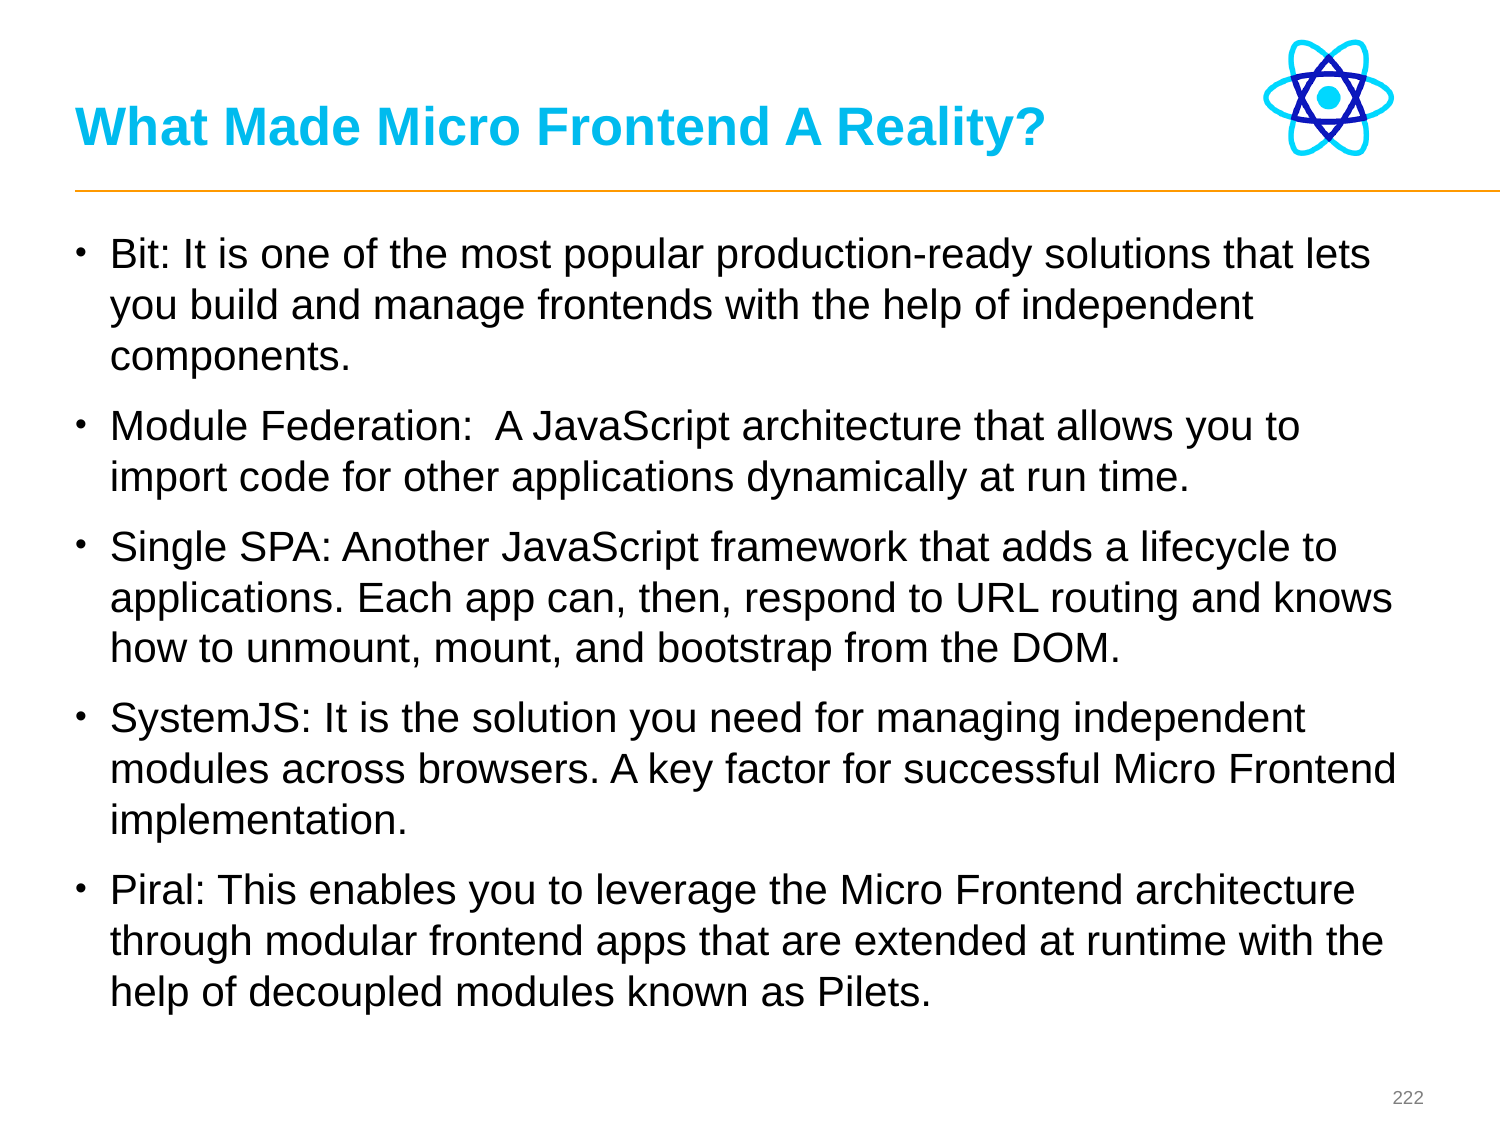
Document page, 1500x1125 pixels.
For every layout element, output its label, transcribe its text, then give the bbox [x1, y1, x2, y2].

list Bit: It is one of the most popular production-ready solutions that lets you build and manage frontends with the help of independent components. Module Federation: A JavaScript architecture that allows you to import code for other applications dynamically at run time. Single SPA: Another JavaScript framework that adds a lifecycle to applications. Each app can, then, respond to URL routing and knows how to unmount, mount, and bootstrap from the DOM. SystemJS: It is the solution you need for managing independent modules across browsers. A key factor for successful Micro Frontend implementation. Piral: This enables you to leverage the Micro Frontend architecture through modular frontend apps that are extended at runtime with the help of decoupled modules known as Pilets. [75, 226, 1425, 1018]
title What Made Micro Frontend A Reality? [75, 27, 1422, 157]
